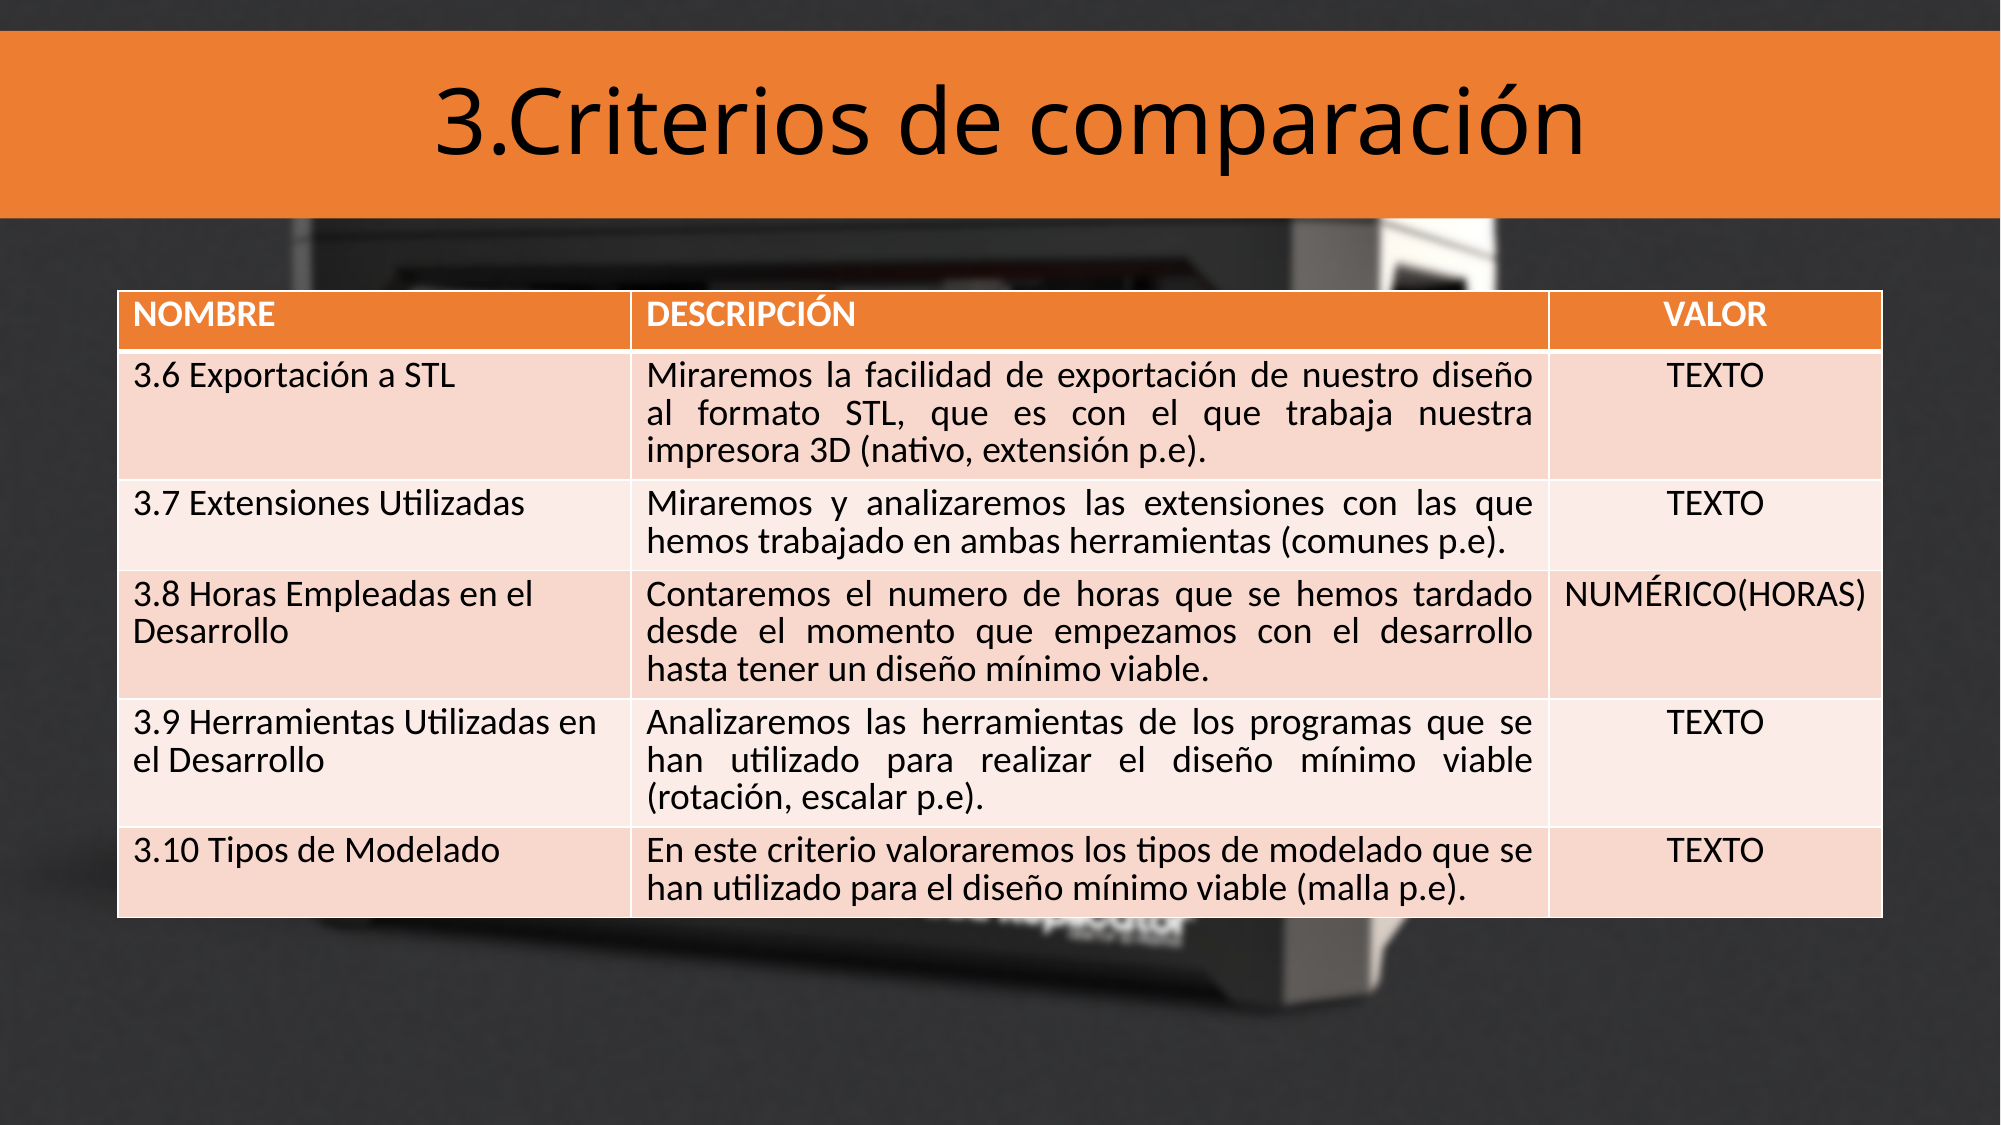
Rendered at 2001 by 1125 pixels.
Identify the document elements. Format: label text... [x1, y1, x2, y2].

table_cell TEXTO [1550, 700, 1881, 826]
table_cell NUMÉRICO(HORAS) [1550, 571, 1881, 698]
table_cell 3.6 Exportación a STL [119, 354, 630, 479]
table_header NOMBRE [119, 292, 630, 349]
table_cell TEXTO [1550, 481, 1881, 570]
table_header DESCRIPCIÓN [632, 292, 1548, 349]
table_cell 3.8 Horas Empleadas en el Desarrollo [119, 571, 630, 698]
table_cell TEXTO [1550, 354, 1881, 479]
table_cell Miraremos la facilidad de exportación de nuestro diseño al formato STL, que es con el que trabaja nuestra impresora 3D (nativo, extensión p.e). [632, 354, 1548, 479]
text_box 3.Criterios de comparación [0, 30, 2000, 219]
table_cell 3.7 Extensiones Utilizadas [119, 481, 630, 570]
table_cell Analizaremos las herramientas de los programas que se han utilizado para realizar el diseño mínimo viable (rotación, escalar p.e). [632, 700, 1548, 826]
table_cell En este criterio valoraremos los tipos de modelado que se han utilizado para el diseño mínimo viable (malla p.e). [632, 828, 1548, 917]
table_cell Miraremos y analizaremos las extensiones con las que hemos trabajado en ambas herramientas (comunes p.e). [632, 481, 1548, 570]
table_header VALOR [1550, 292, 1881, 349]
table_cell Contaremos el numero de horas que se hemos tardado desde el momento que empezamos con el desarrollo hasta tener un diseño mínimo viable. [632, 571, 1548, 698]
table_cell 3.10 Tipos de Modelado [119, 828, 630, 917]
table_cell TEXTO [1550, 828, 1881, 917]
picture [0, 0, 2001, 1125]
table_cell 3.9 Herramientas Utilizadas en el Desarrollo [119, 700, 630, 826]
